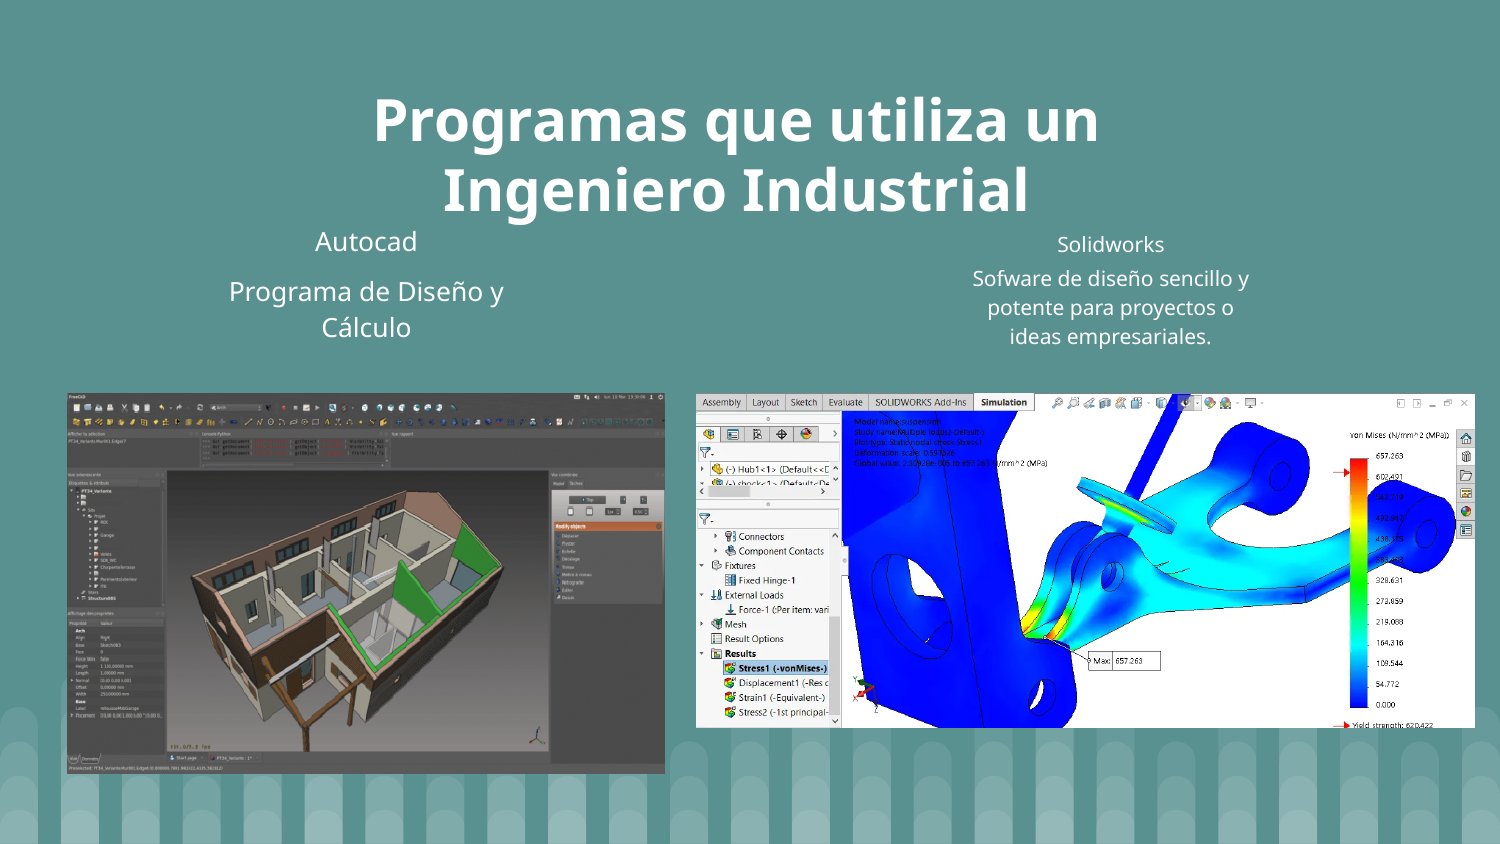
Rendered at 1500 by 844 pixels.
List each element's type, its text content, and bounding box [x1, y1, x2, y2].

picture [67, 392, 666, 774]
title Programas que utiliza un Ingeniero Industrial [214, 0, 1259, 306]
list Solidworks Sofware de diseño sencillo y potente para proyectos o ideas empresariales. [948, 212, 1274, 366]
picture [696, 392, 1476, 729]
list Autocad Programa de Diseño y Cálculo [212, 205, 521, 359]
